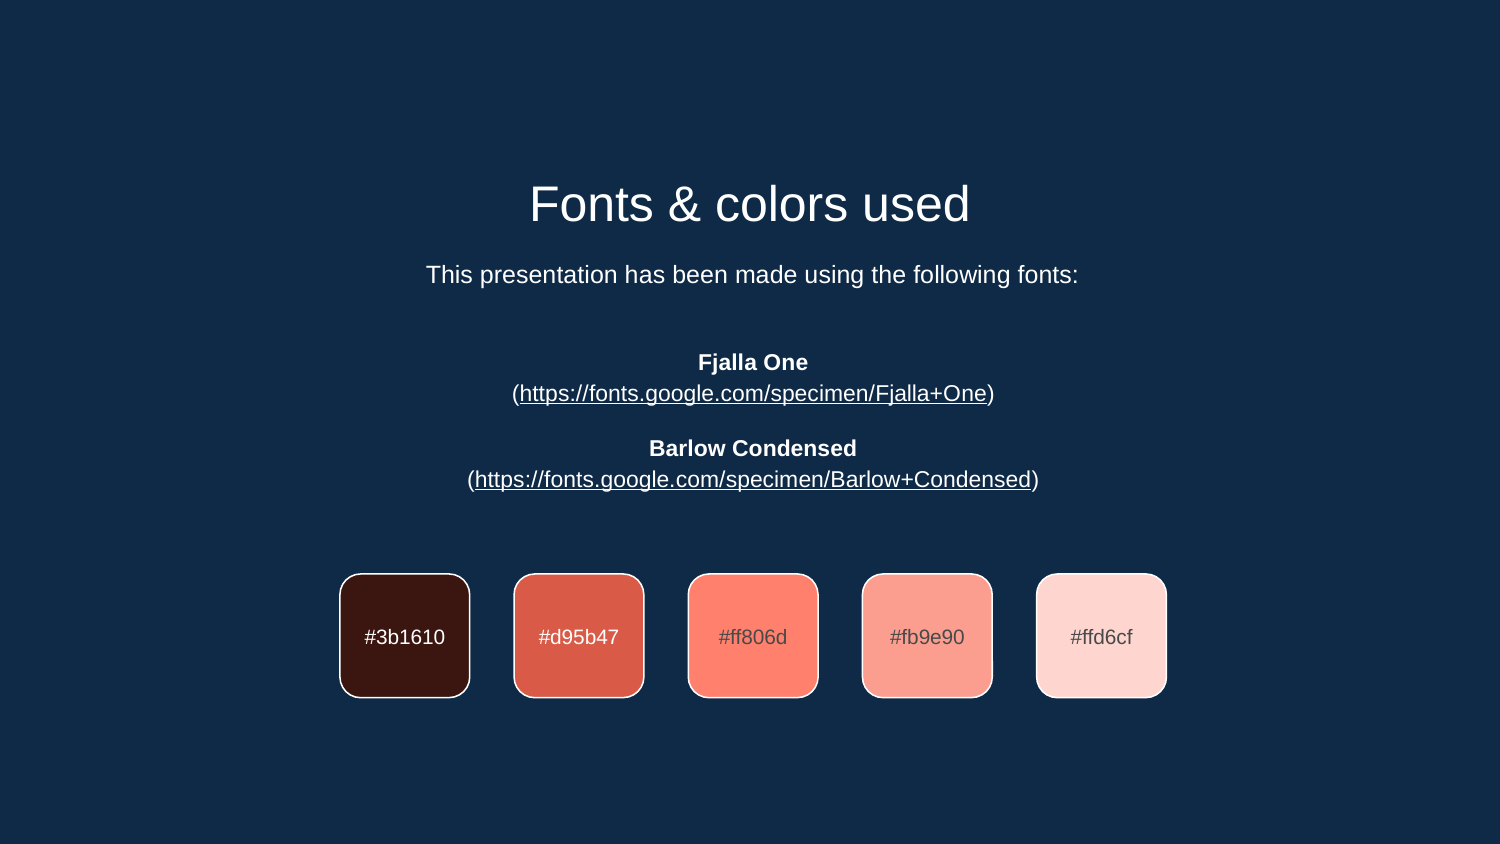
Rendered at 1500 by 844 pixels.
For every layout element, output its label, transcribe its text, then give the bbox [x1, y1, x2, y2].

title Fonts & colors used [171, 156, 1328, 236]
list Fjalla One (https://fonts.google.com/specimen/Fjalla+One) Barlow Condensed (https://fonts.google.com/specimen/Barlow+Condensed) [175, 314, 1332, 521]
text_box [339, 573, 1167, 698]
list This presentation has been made using the following fonts: [175, 239, 1332, 312]
